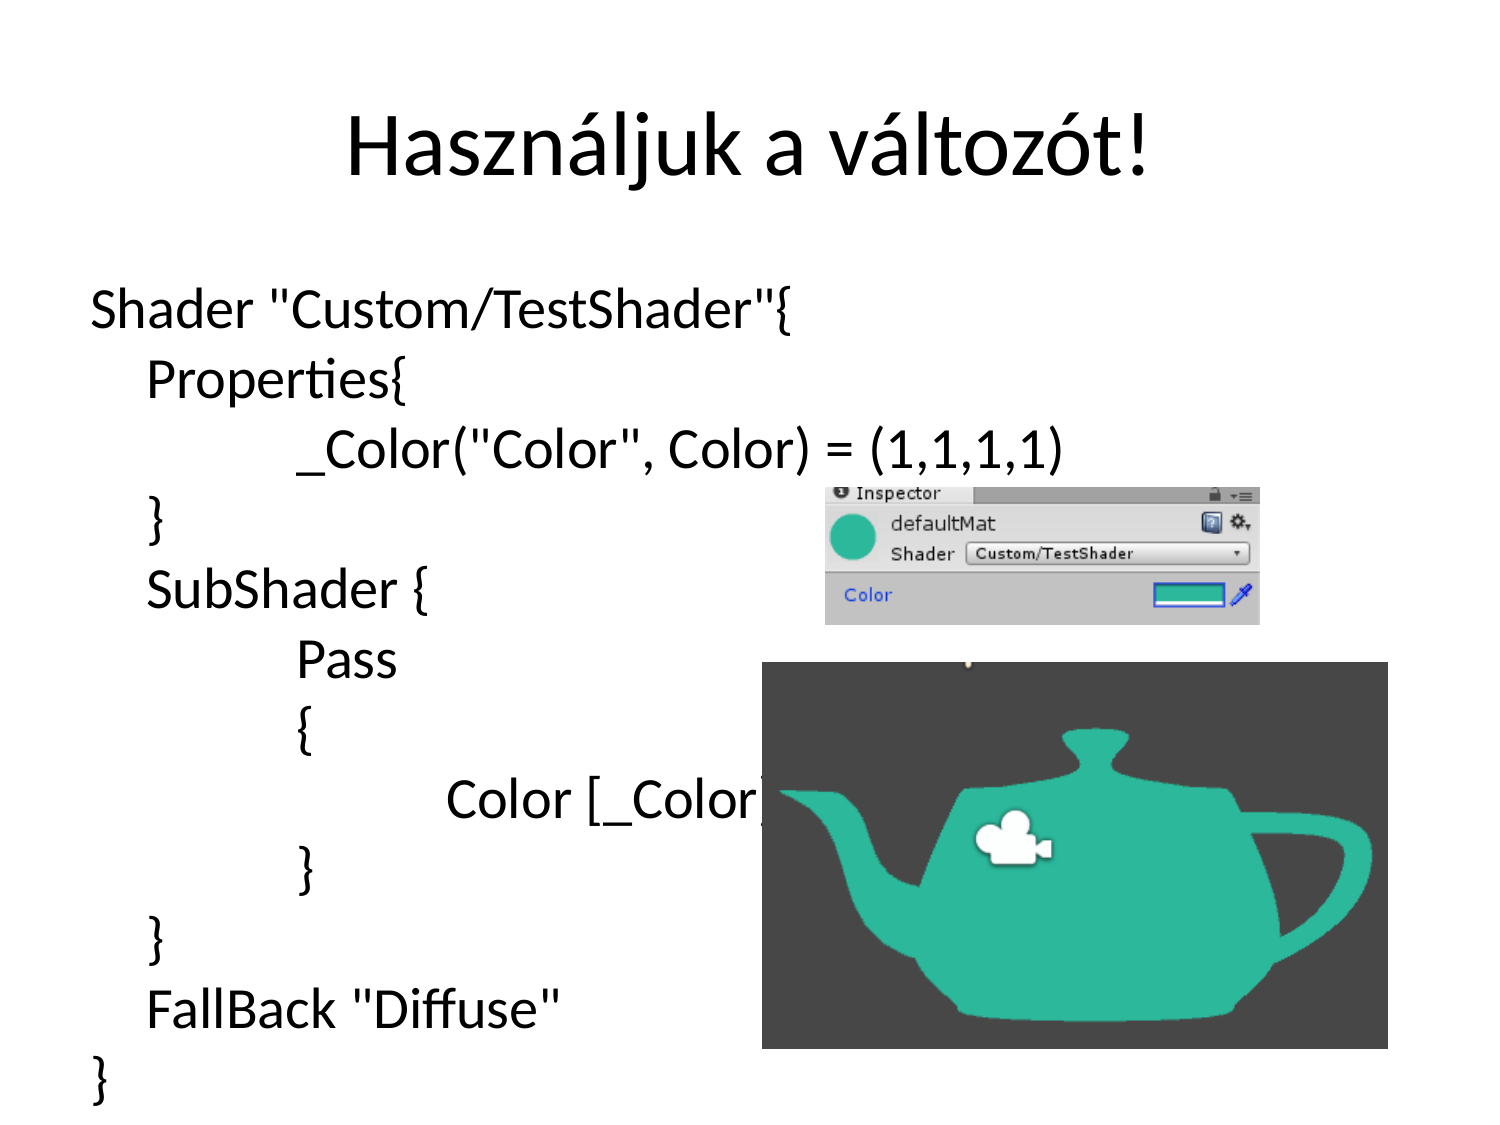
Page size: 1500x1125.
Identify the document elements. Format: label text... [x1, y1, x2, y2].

title Használjuk a változót! [75, 45, 1425, 233]
picture [762, 662, 1388, 1049]
picture [824, 487, 1260, 626]
list Shader "Custom/TestShader"{ Properties{ _Color("Color", Color) = (1,1,1,1) } SubShader { Pass { Color [_Color] } } FallBack "Diffuse" } [75, 262, 1425, 1025]
